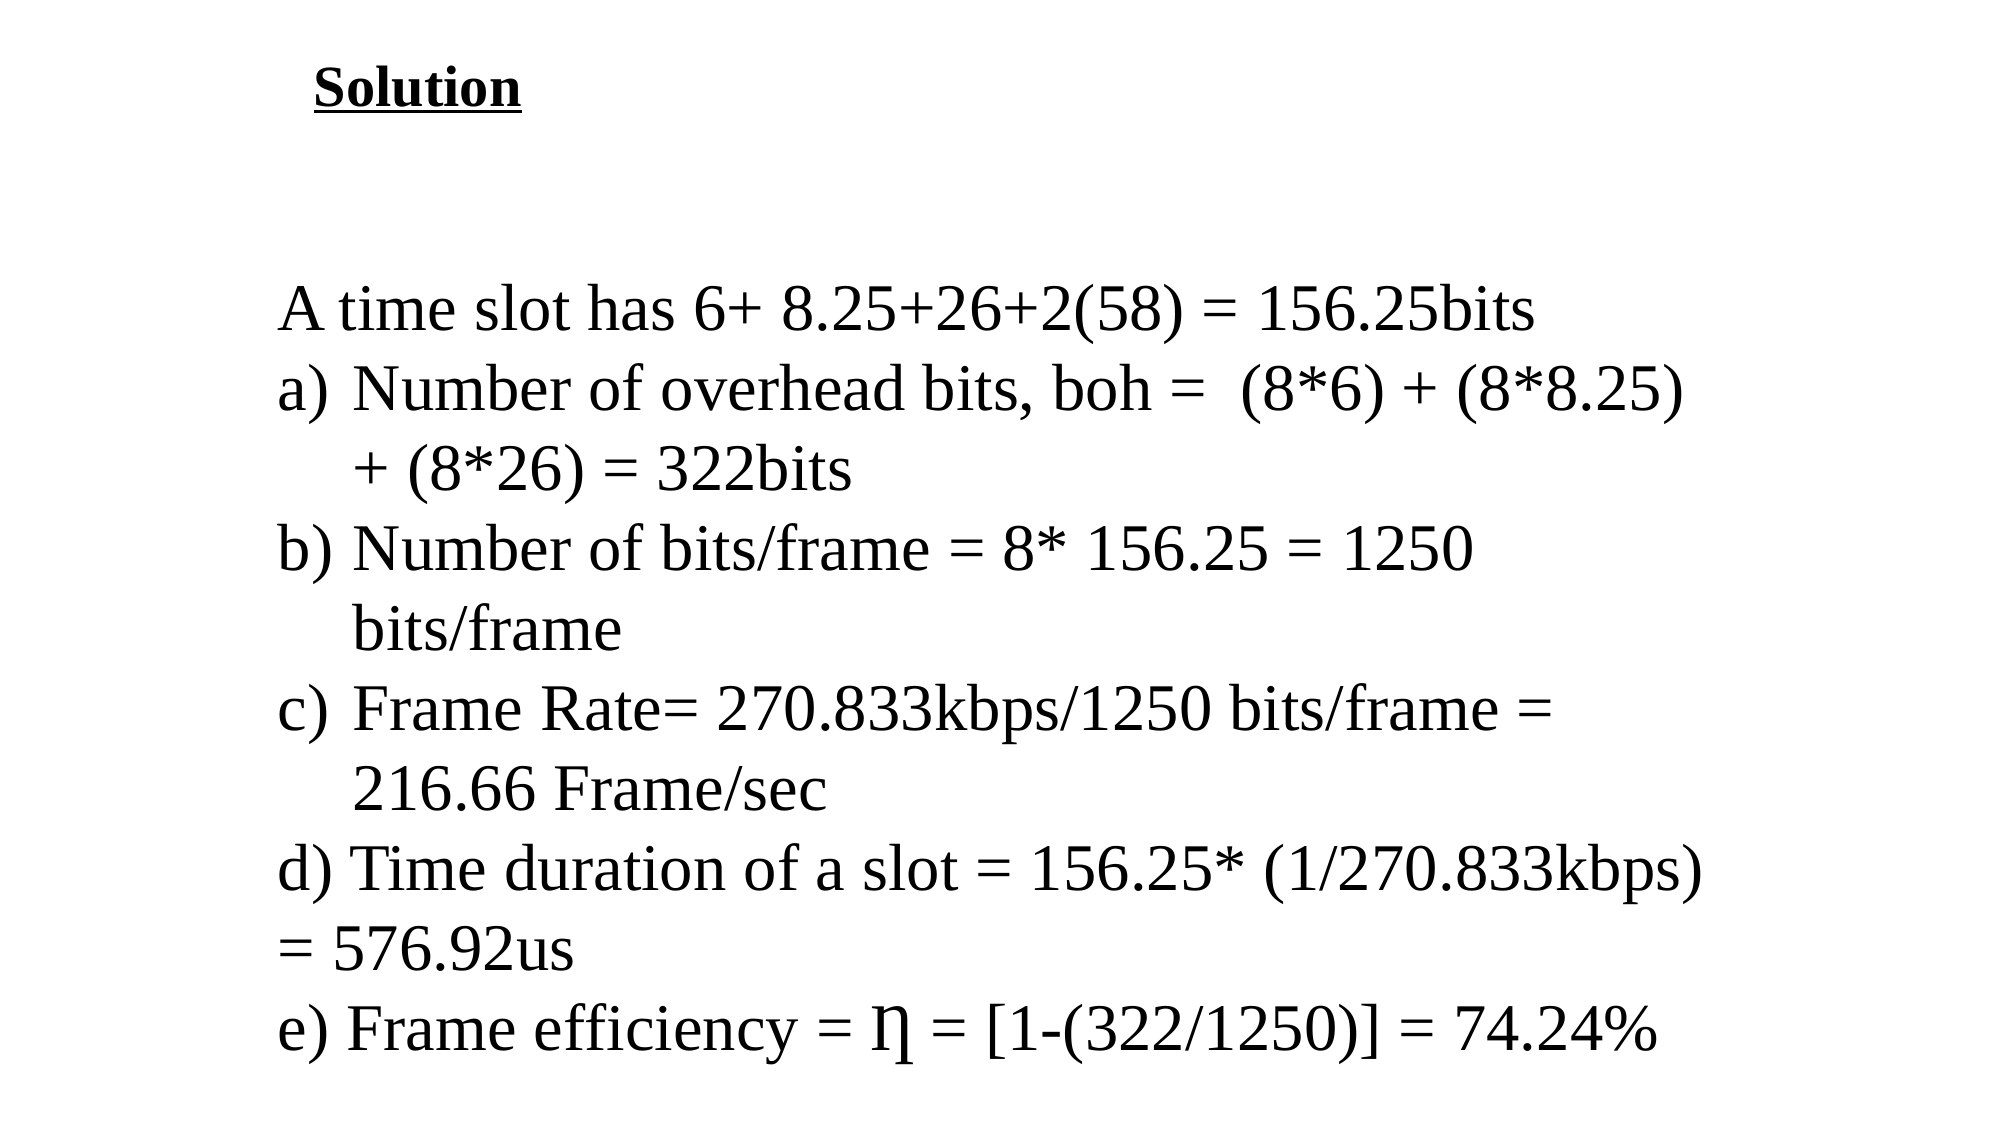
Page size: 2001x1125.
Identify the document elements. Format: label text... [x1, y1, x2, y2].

text_box A time slot has 6+ 8.25+26+2(58) = 156.25bits Number of overhead bits, boh = (8*6) + (8*8.25) + (8*26) = 322bits Number of bits/frame = 8* 156.25 = 1250 bits/frame Frame Rate= 270.833kbps/1250 bits/frame = 216.66 Frame/sec d) Time duration of a slot = 156.25* (1/270.833kbps) = 576.92us e) Frame efficiency = Ƞ = [1-(322/1250)] = 74.24% [262, 256, 1737, 1072]
text_box Solution [298, 40, 743, 126]
